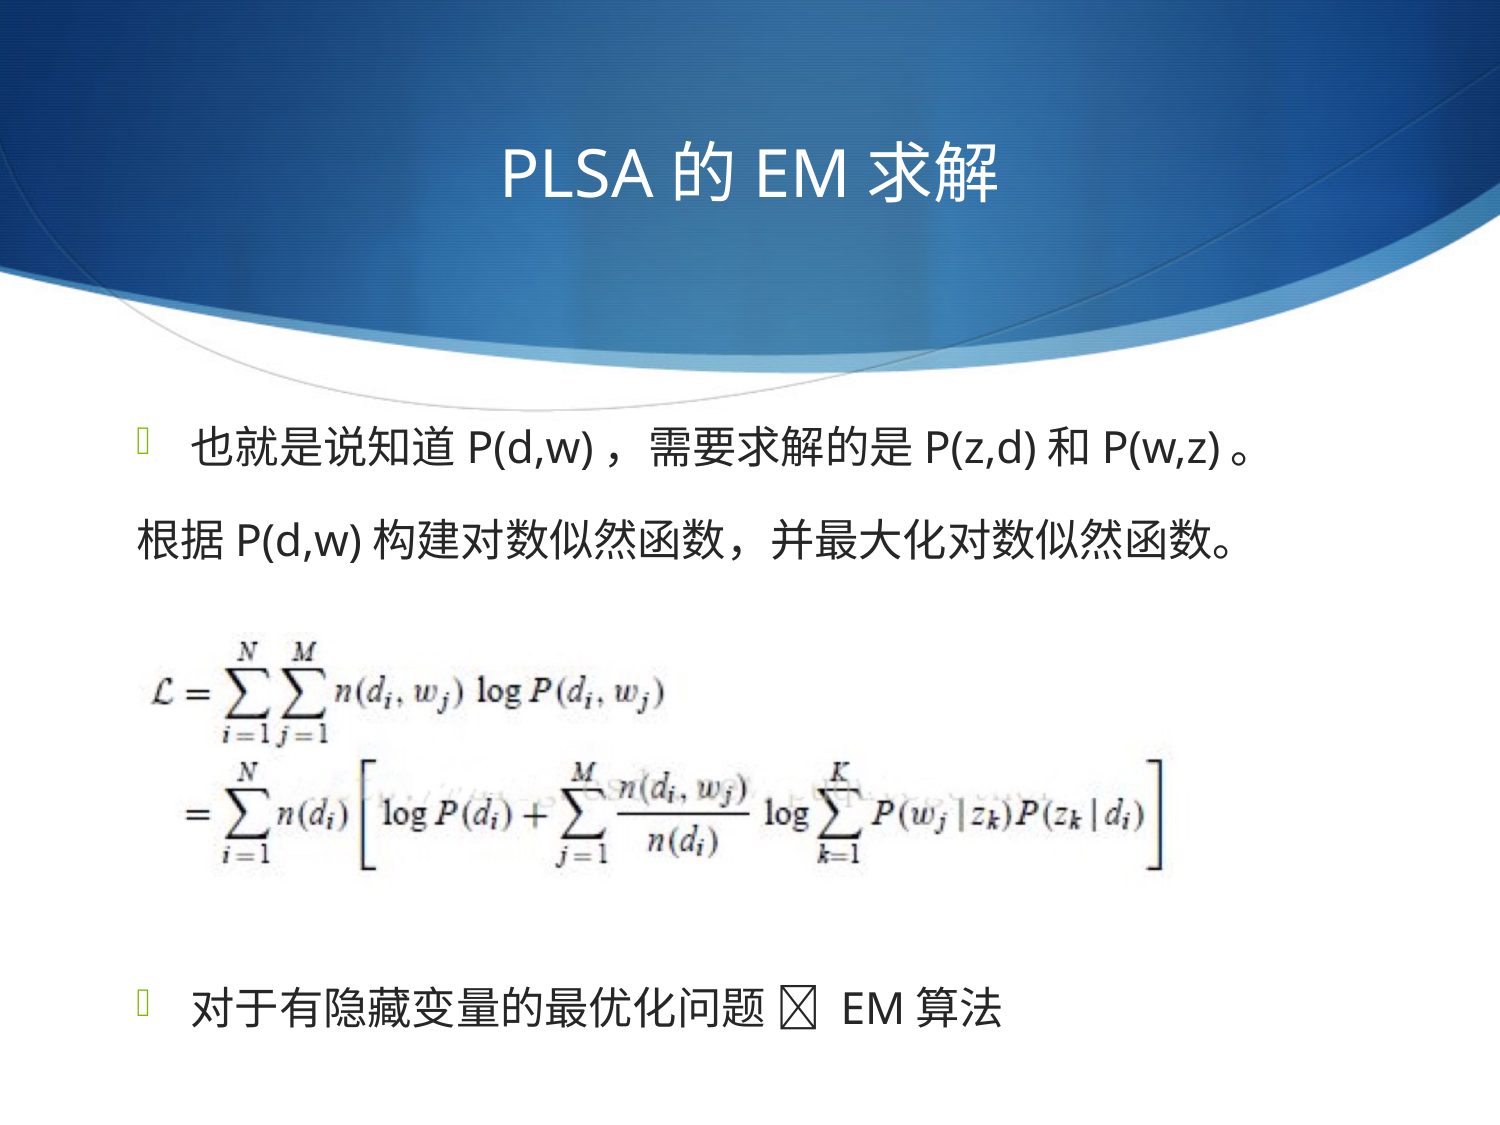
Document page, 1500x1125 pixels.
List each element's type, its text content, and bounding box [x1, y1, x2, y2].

list 也就是说知道P(d,w)，需要求解的是P(z,d)和P(w,z)。 根据P(d,w)构建对数似然函数，并最大化对数似然函数。 对于有隐藏变量的最优化问题  EM算法 [121, 411, 1379, 1047]
picture [0, 0, 1500, 1125]
title PLSA的EM求解 [75, 56, 1425, 245]
